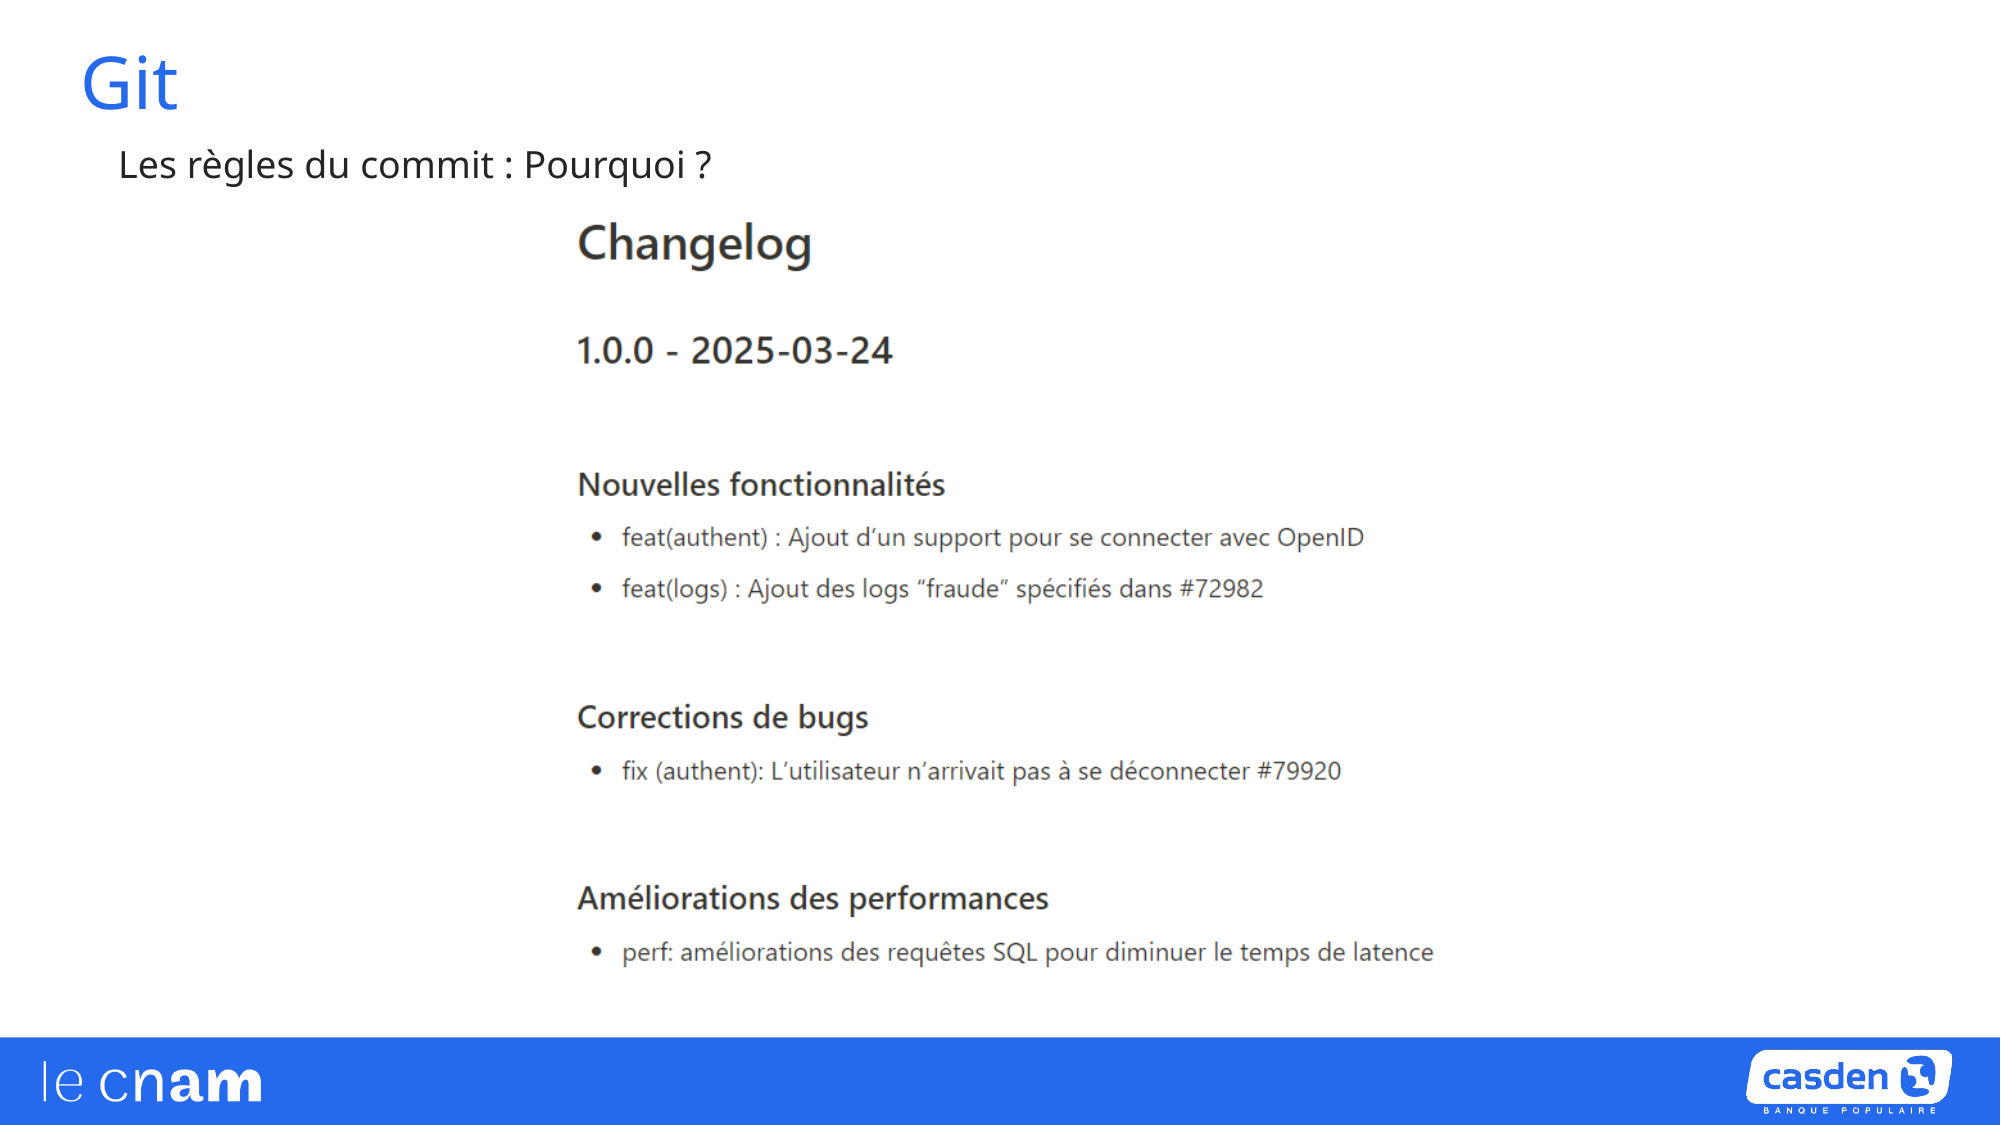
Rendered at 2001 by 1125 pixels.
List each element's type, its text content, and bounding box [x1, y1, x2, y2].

picture [1742, 1042, 1958, 1120]
text_box Les règles du commit : Pourquoi ? [103, 133, 1086, 193]
picture [42, 1058, 262, 1104]
picture [546, 207, 1453, 1011]
text_box Git [65, 38, 1913, 134]
text_box [0, 1036, 2000, 1125]
